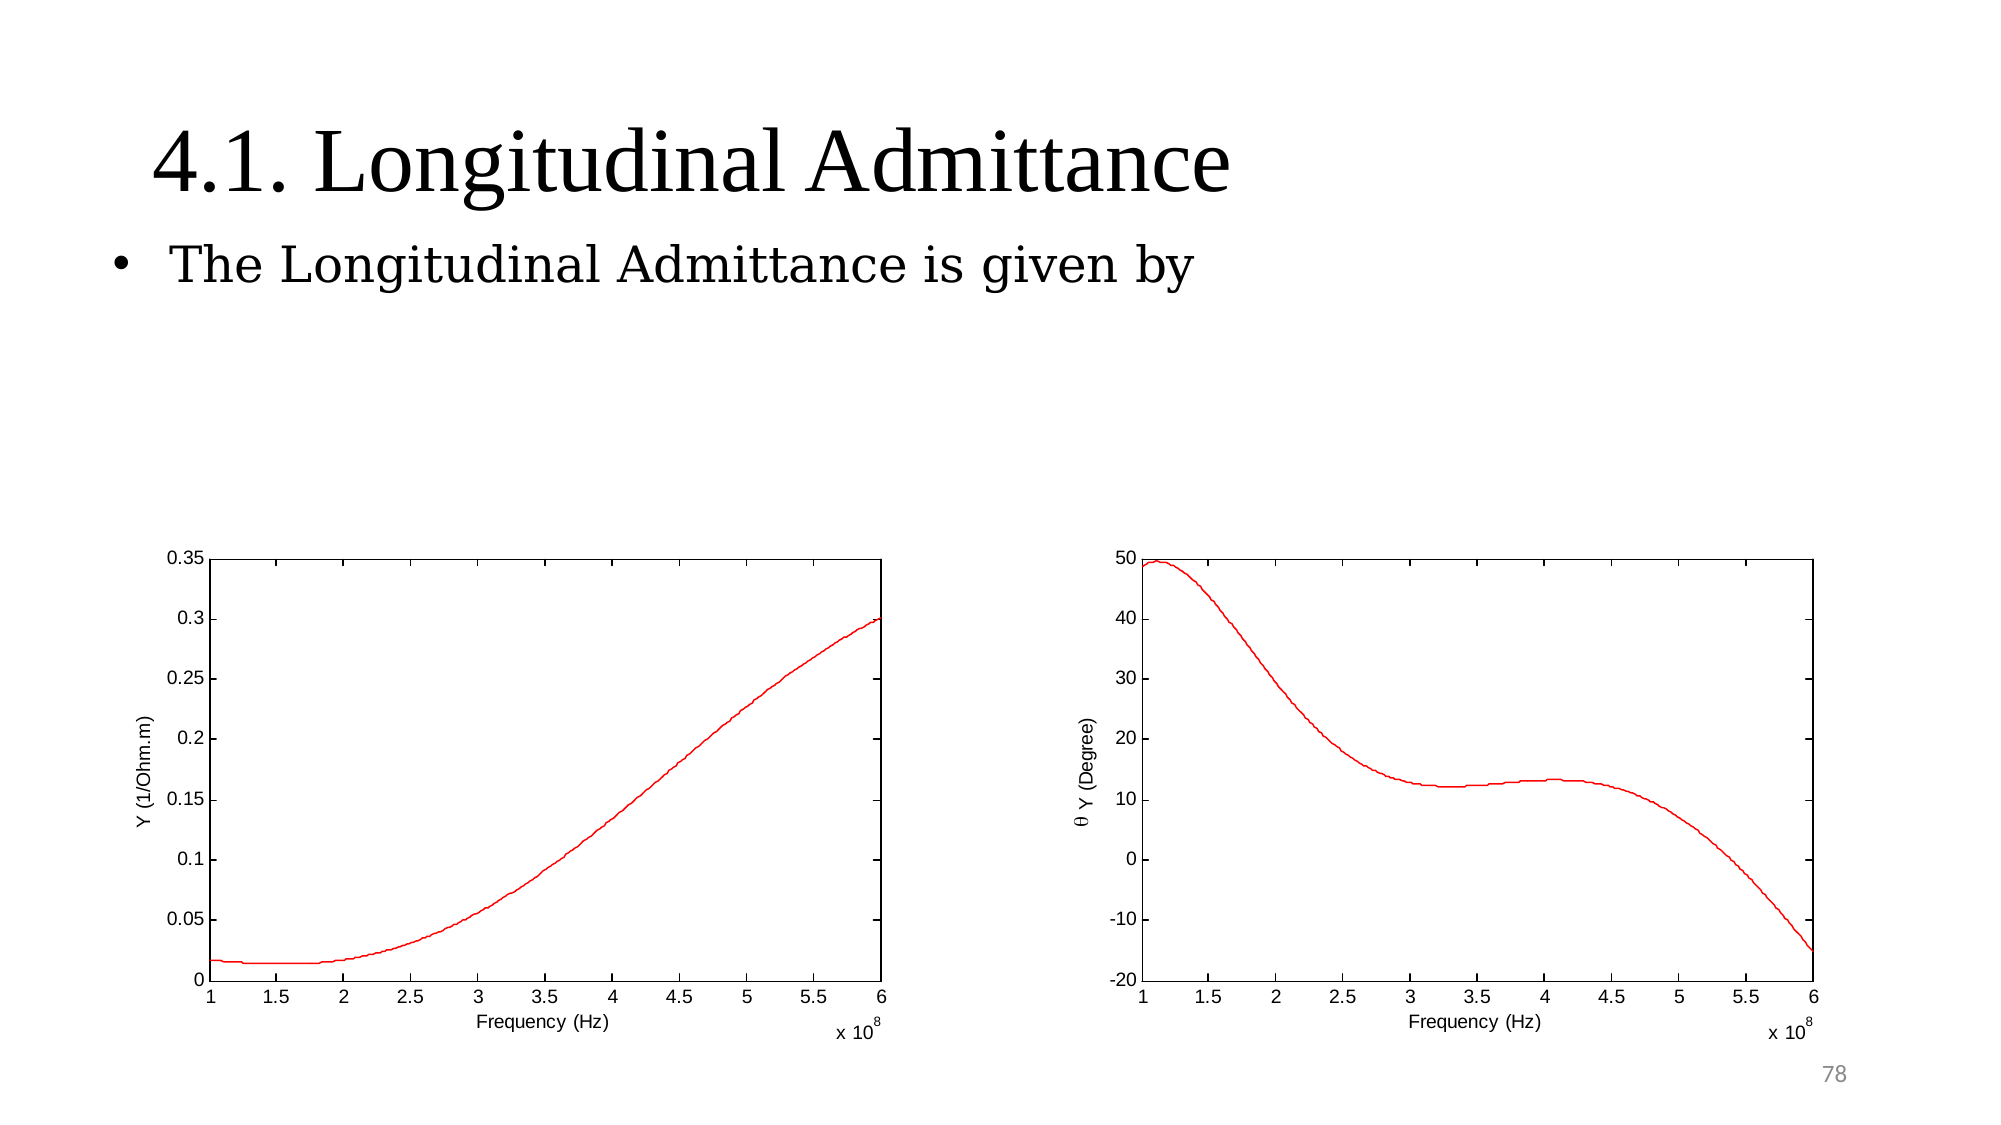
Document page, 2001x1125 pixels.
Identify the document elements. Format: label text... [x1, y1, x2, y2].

picture [1030, 520, 1896, 1043]
title 4.1. Longitudinal Admittance [137, 53, 1863, 271]
slide_number 78 [1412, 1043, 1863, 1103]
picture [98, 520, 964, 1043]
